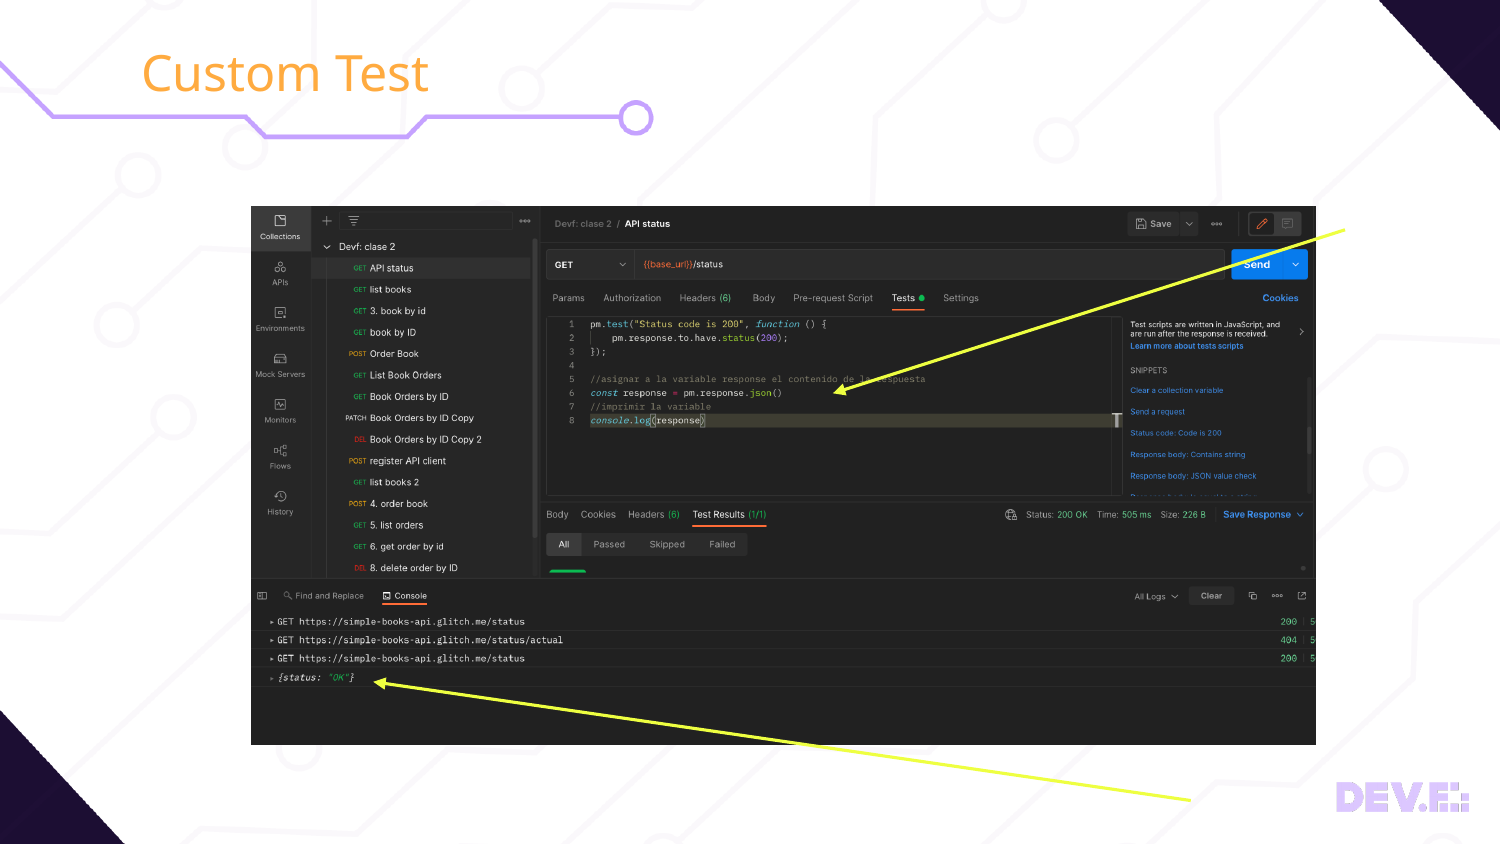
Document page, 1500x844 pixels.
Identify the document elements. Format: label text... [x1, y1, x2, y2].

picture [0, 0, 1500, 844]
title Custom Test [51, 17, 1449, 112]
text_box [372, 681, 1191, 801]
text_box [832, 229, 1346, 394]
